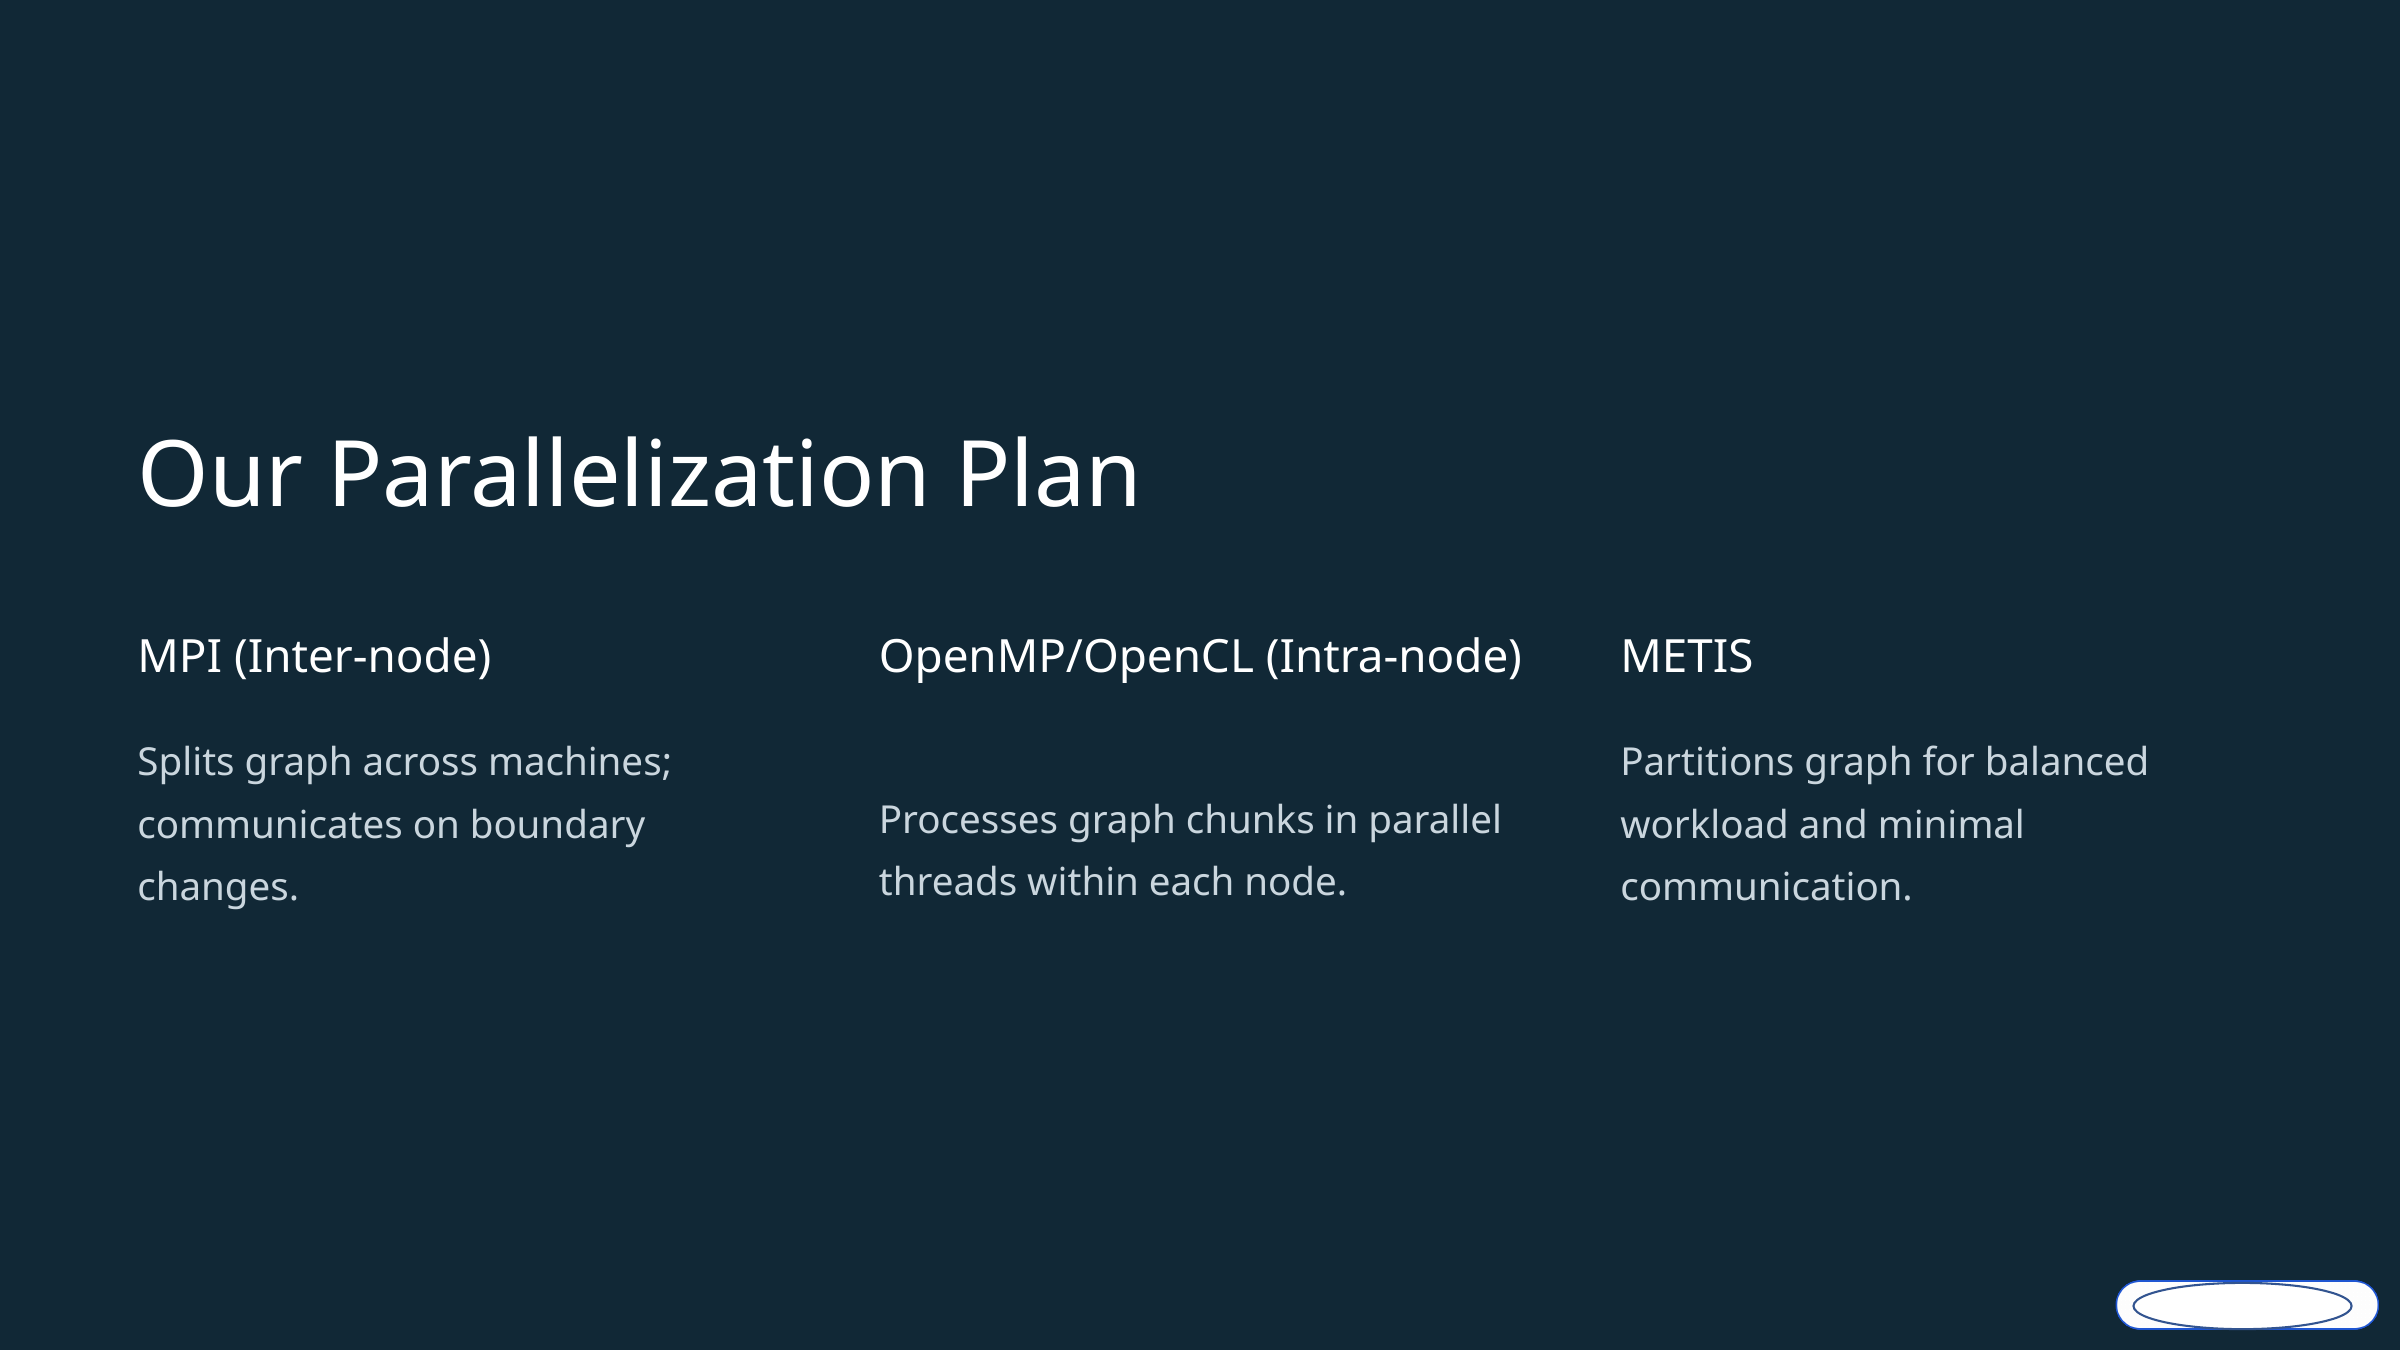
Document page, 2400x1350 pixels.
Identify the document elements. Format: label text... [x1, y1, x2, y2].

text_box Partitions graph for balanced workload and minimal communication. [1620, 720, 2265, 847]
text_box Our Parallelization Plan [137, 410, 1397, 526]
text_box MPI (Inter-node) [137, 623, 600, 682]
text_box METIS [1620, 623, 2083, 682]
text_box Splits graph across machines; communicates on boundary changes. [137, 720, 782, 847]
text_box OpenMP/OpenCL (Intra-node) [878, 623, 1524, 740]
text_box Processes graph chunks in parallel threads within each node. [878, 778, 1524, 905]
text_box [2132, 1281, 2353, 1331]
picture [2106, 1271, 2389, 1339]
